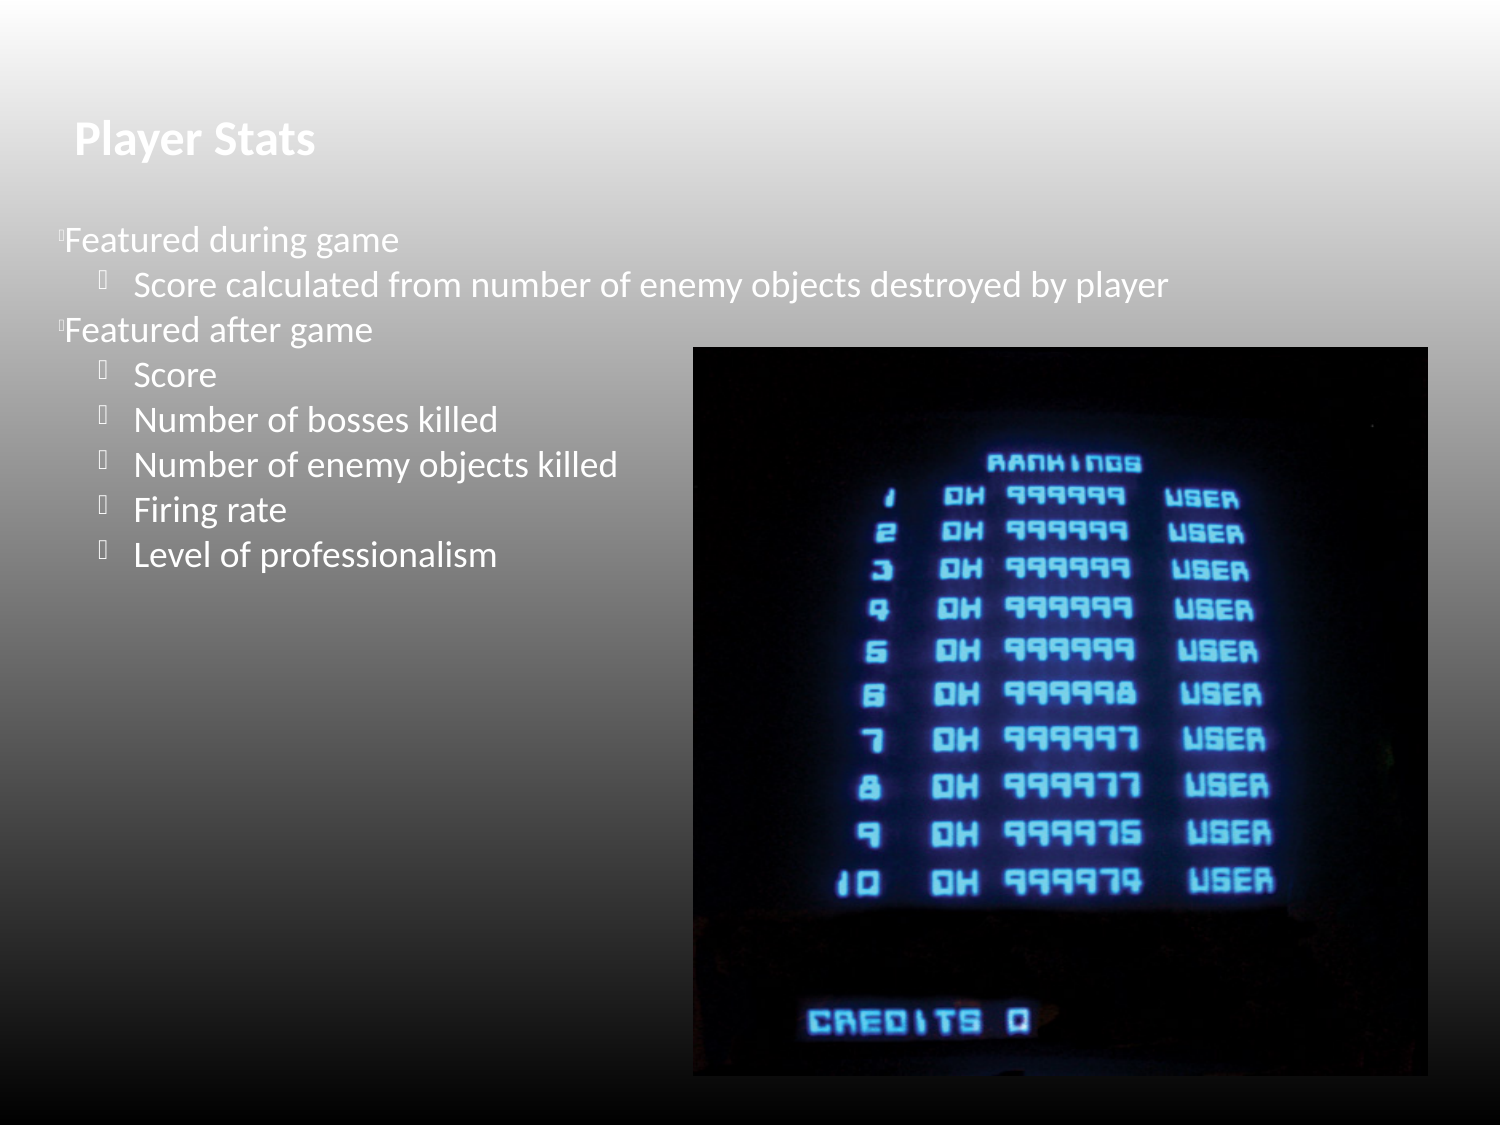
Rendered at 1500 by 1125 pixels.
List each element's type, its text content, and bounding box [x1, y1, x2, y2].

picture [693, 347, 1428, 1077]
text_box Player Stats [74, 14, 1350, 256]
text_box Featured during game Score calculated from number of enemy objects destroyed by player Featured after game Score Number of bosses killed Number of enemy objects killed Firing rate Level of professionalism [58, 215, 1409, 988]
